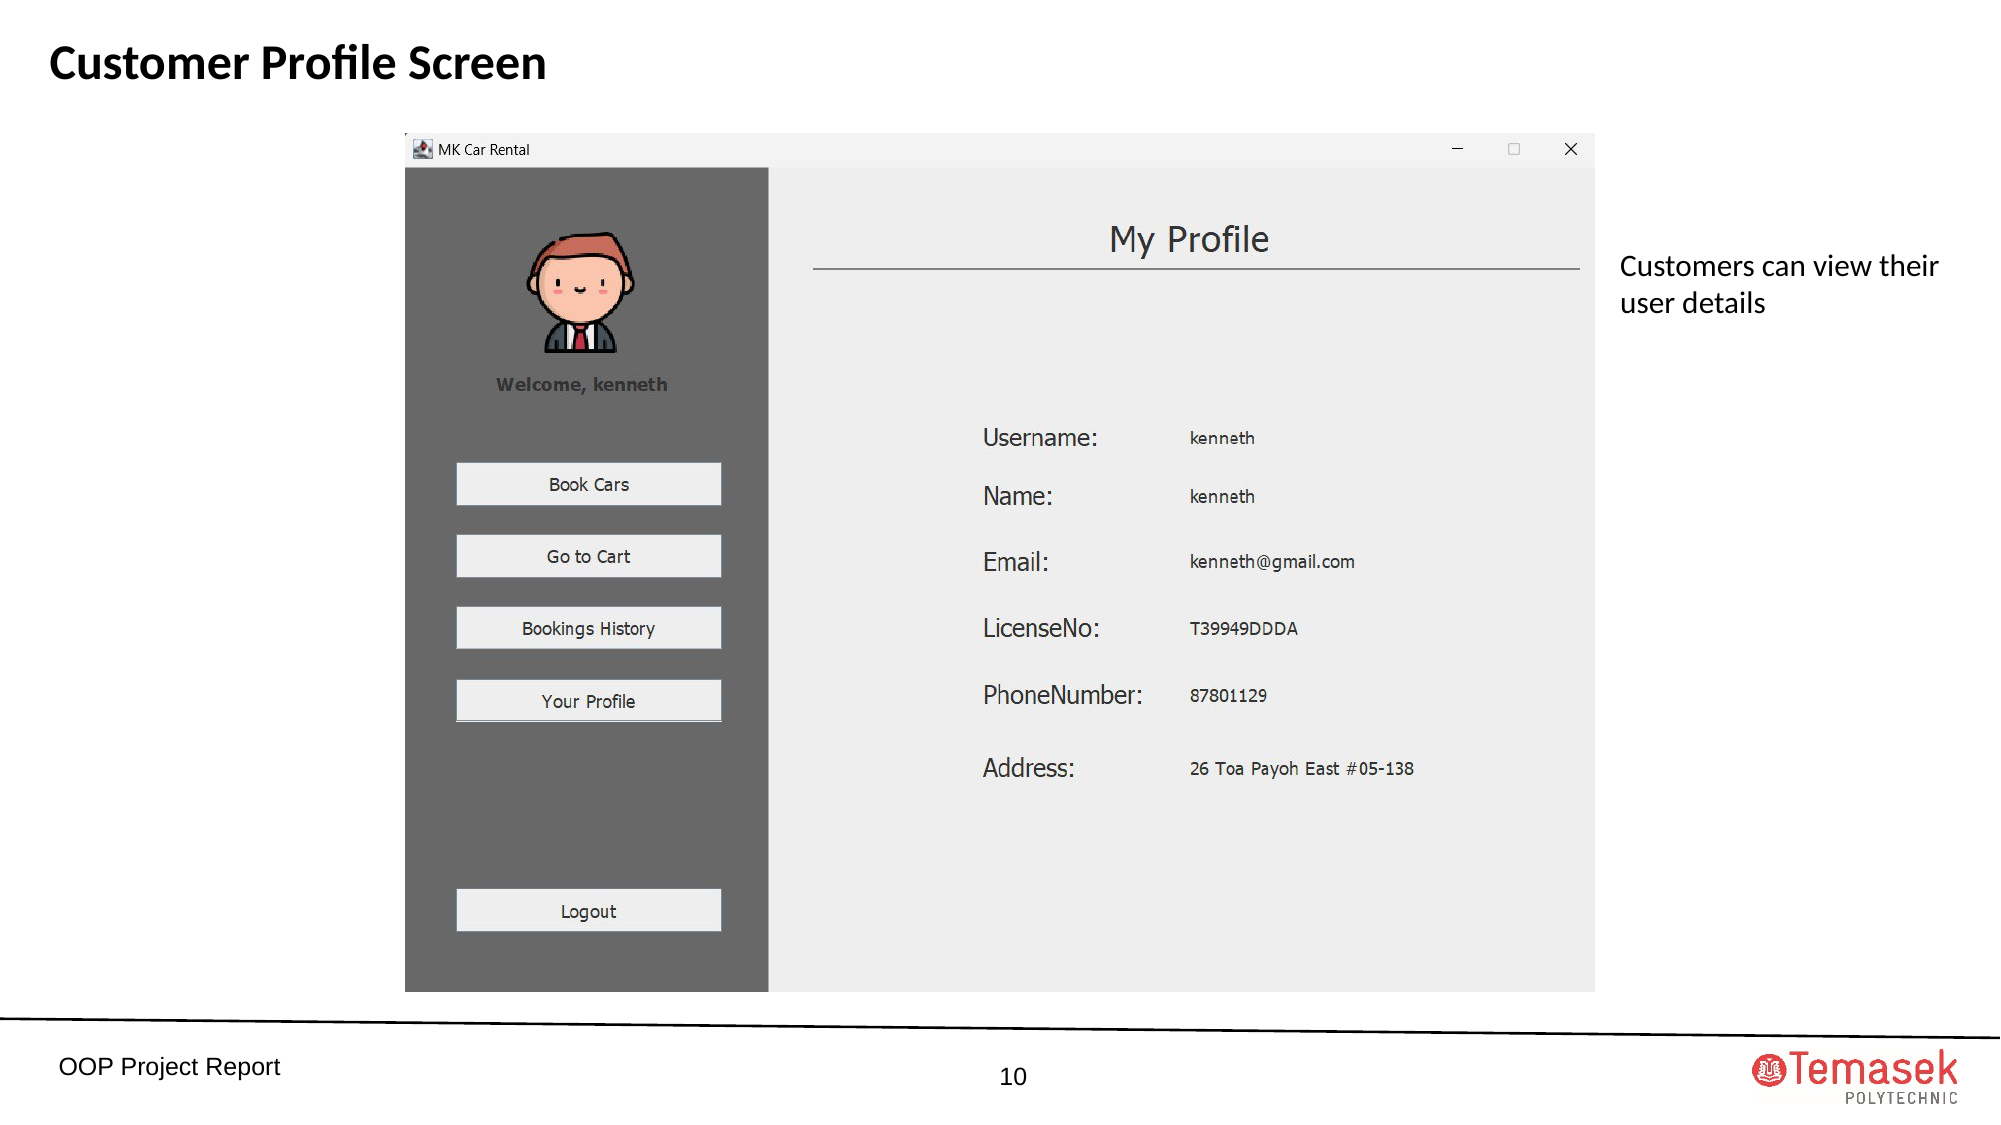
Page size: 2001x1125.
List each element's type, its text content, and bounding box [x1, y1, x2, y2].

picture [1752, 1049, 1957, 1104]
text_box Customer Profile Screen [34, 21, 607, 97]
text_box Customers can view their user details [1605, 237, 1965, 328]
picture [405, 133, 1595, 992]
